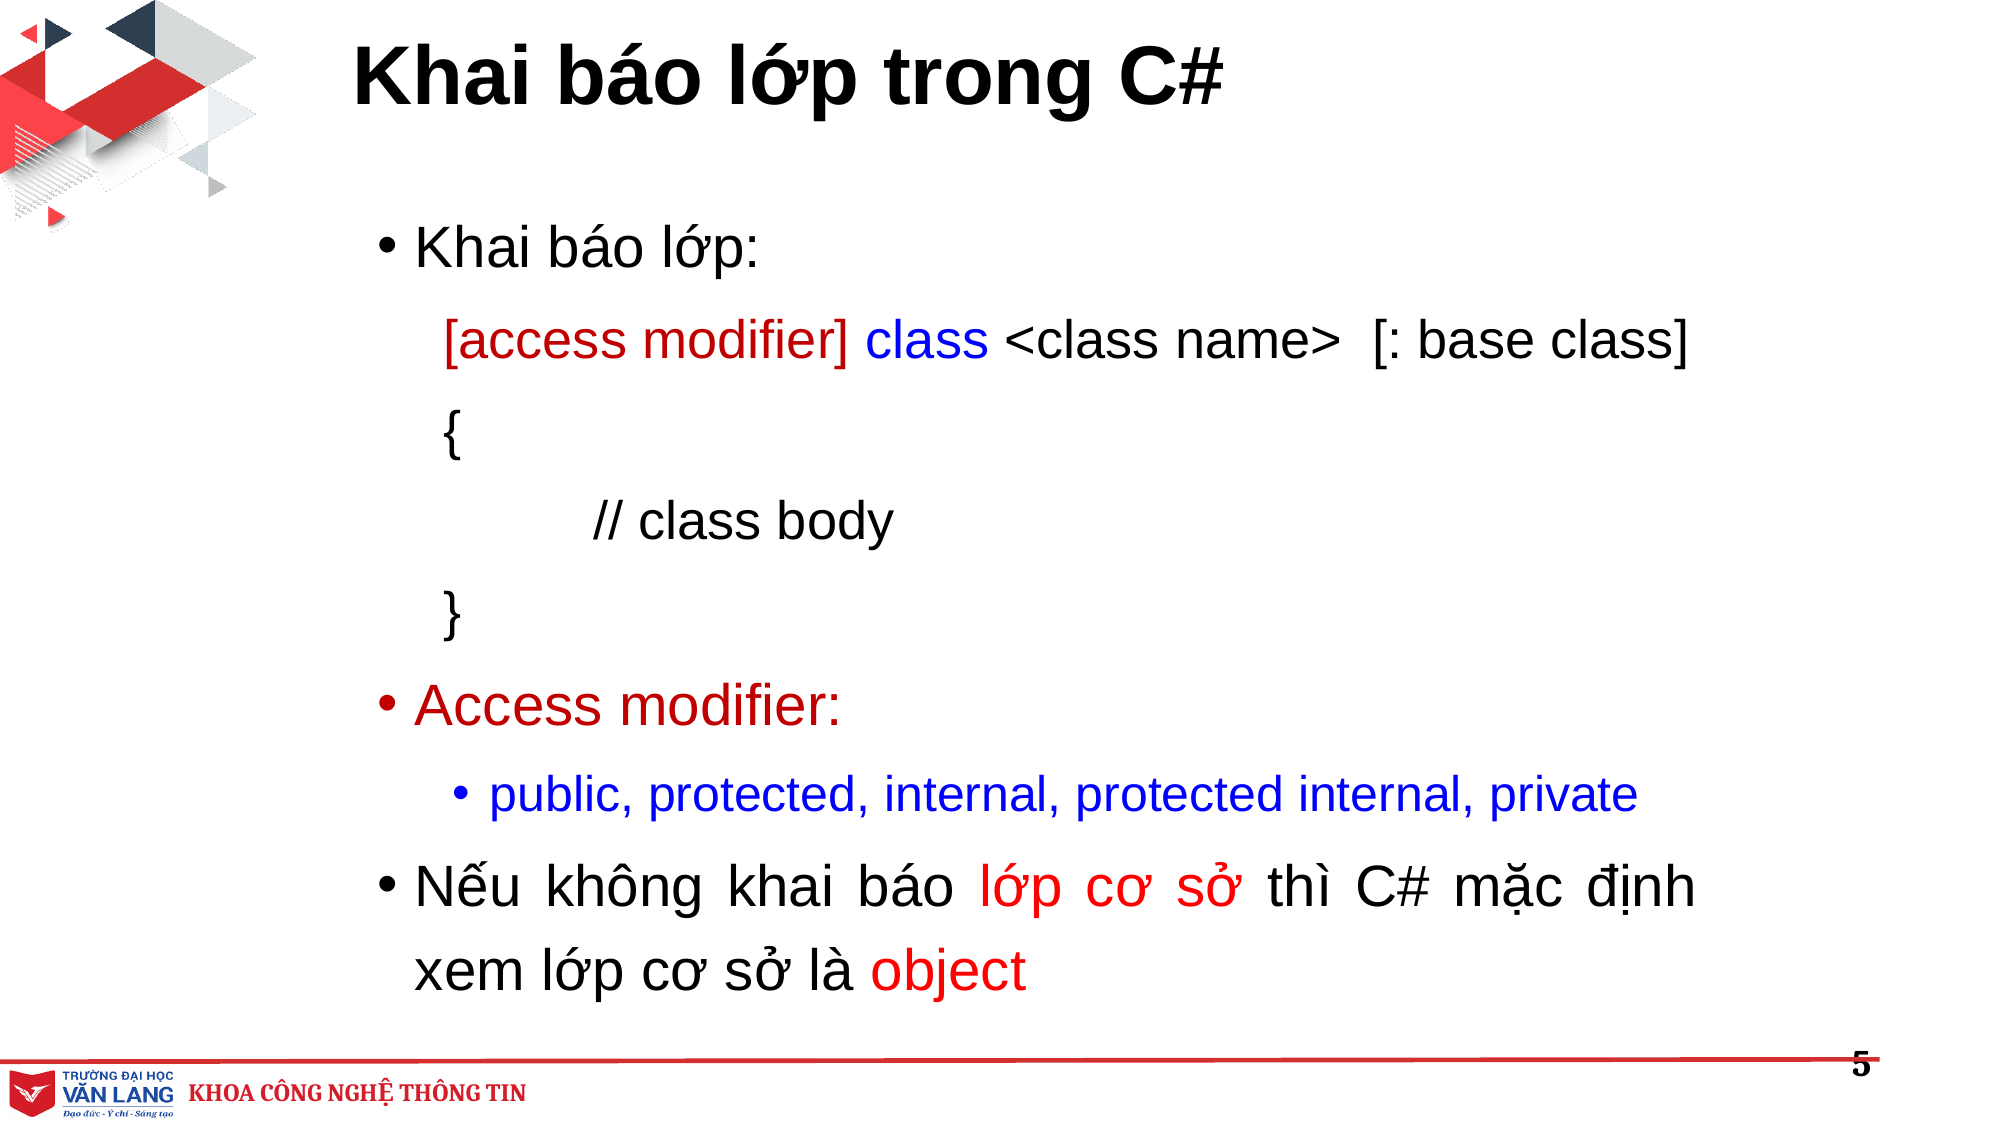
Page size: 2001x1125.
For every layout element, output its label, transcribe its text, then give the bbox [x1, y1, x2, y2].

picture [8, 1069, 173, 1118]
picture [0, 0, 256, 233]
title Khai báo lớp trong C# [337, 24, 1750, 138]
list Khai báo lớp: [access modifier] class <class name> [: base class] { // class body } Access modifier: public, protected, internal, protected internal, private Nếu không khai báo lớp cơ sở thì C# mặc định xem lớp cơ sở là object [362, 187, 1713, 1043]
